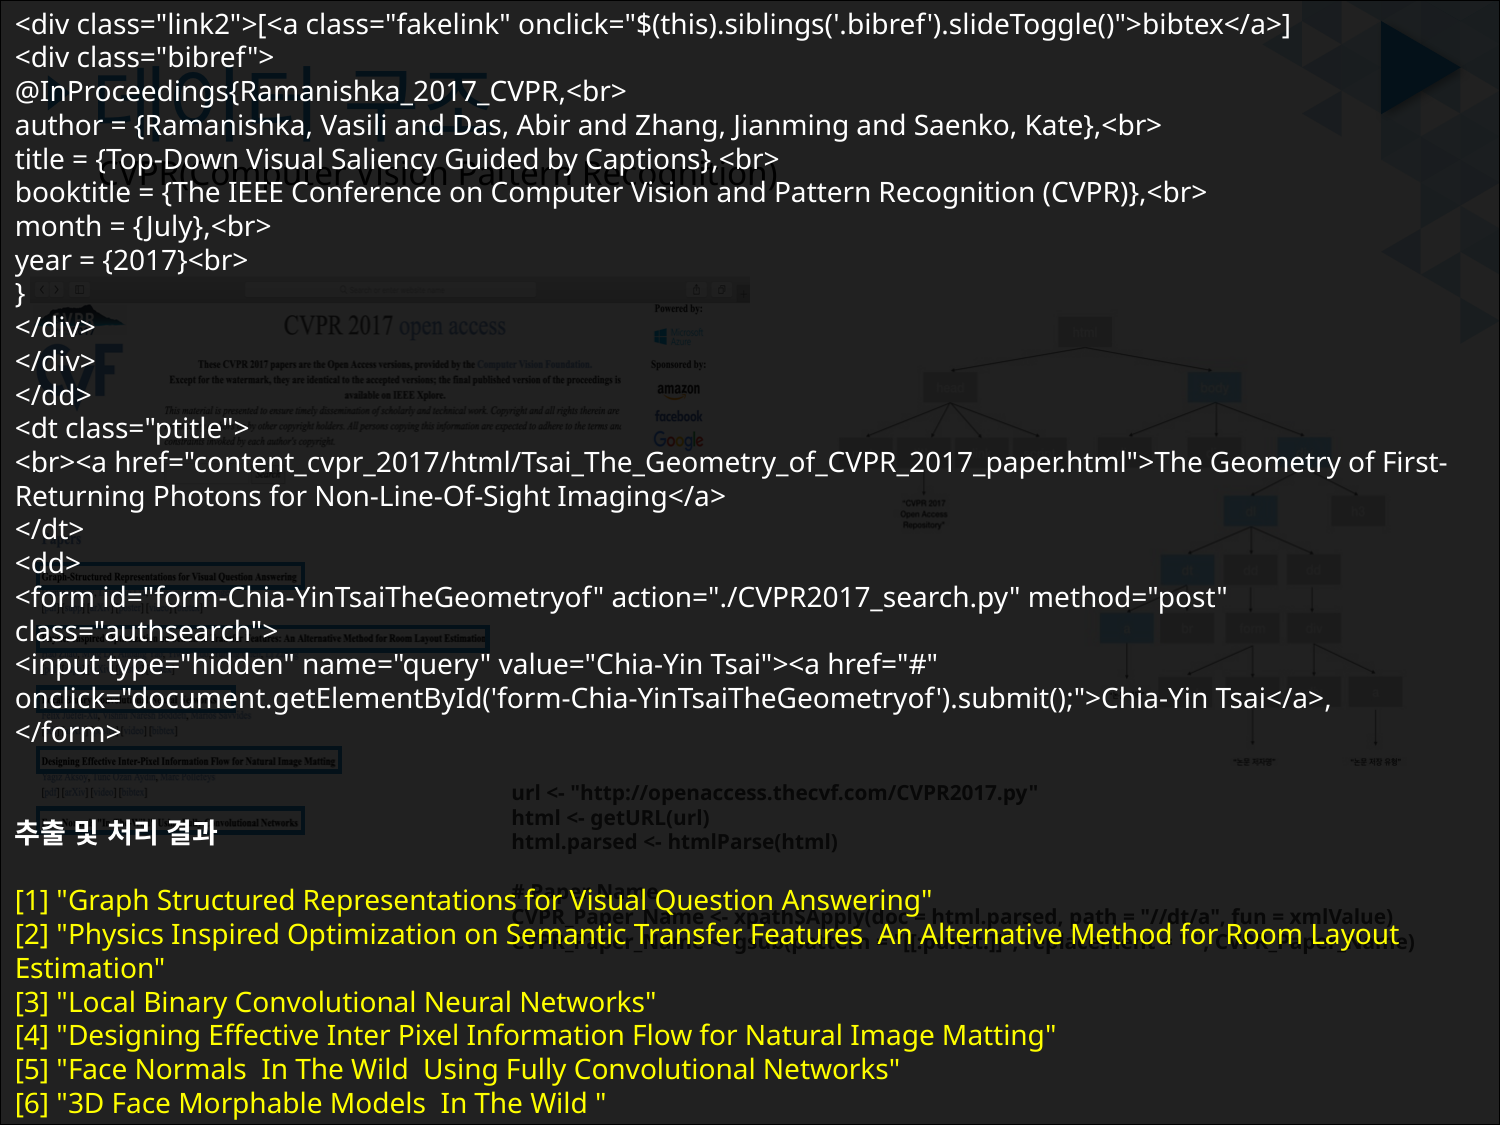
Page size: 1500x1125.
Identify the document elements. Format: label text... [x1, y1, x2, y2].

picture [829, 309, 1415, 777]
text_box <div class="link2">[<a class="fakelink" onclick="$(this).siblings('.bibref').slideToggle()">bibtex</a>] <div class="bibref"> @InProceedings{Ramanishka_2017_CVPR,<br> author = {Ramanishka, Vasili and Das, Abir and Zhang, Jianming and Saenko, Kate},<br> title = {Top-Down Visual Saliency Guided by Captions},<br> booktitle = {The IEEE Conference on Computer Vision and Pattern Recognition (CVPR)},<br> month = {July},<br> year = {2017}<br> } </div> </div> </dd> <dt class="ptitle"> <br><a href="content_cvpr_2017/html/Tsai_The_Geometry_of_CVPR_2017_paper.html">The Geometry of First-Returning Photons for Non-Line-Of-Sight Imaging</a> </dt> <dd> <form id="form-Chia-YinTsaiTheGeometryof" action="./CVPR2017_search.py" method="post" class="authsearch"> <input type="hidden" name="query" value="Chia-Yin Tsai"><a href="#" onclick="document.getElementById('form-Chia-YinTsaiTheGeometryof').submit();">Chia-Yin Tsai</a>, </form> 추출 및 처리 결과 [1] "Graph Structured Representations for Visual Question Answering" [2] "Physics Inspired Optimization on Semantic Transfer Features An Alternative Method for Room Layout Estimation" [3] "Local Binary Convolutional Neural Networks" [4] "Designing Effective Inter Pixel Information Flow for Natural Image Matting" [5] "Face Normals In The Wild Using Fully Convolutional Networks" [6] "3D Face Morphable Models In The Wild " [0, 0, 1500, 1125]
picture [30, 276, 750, 833]
